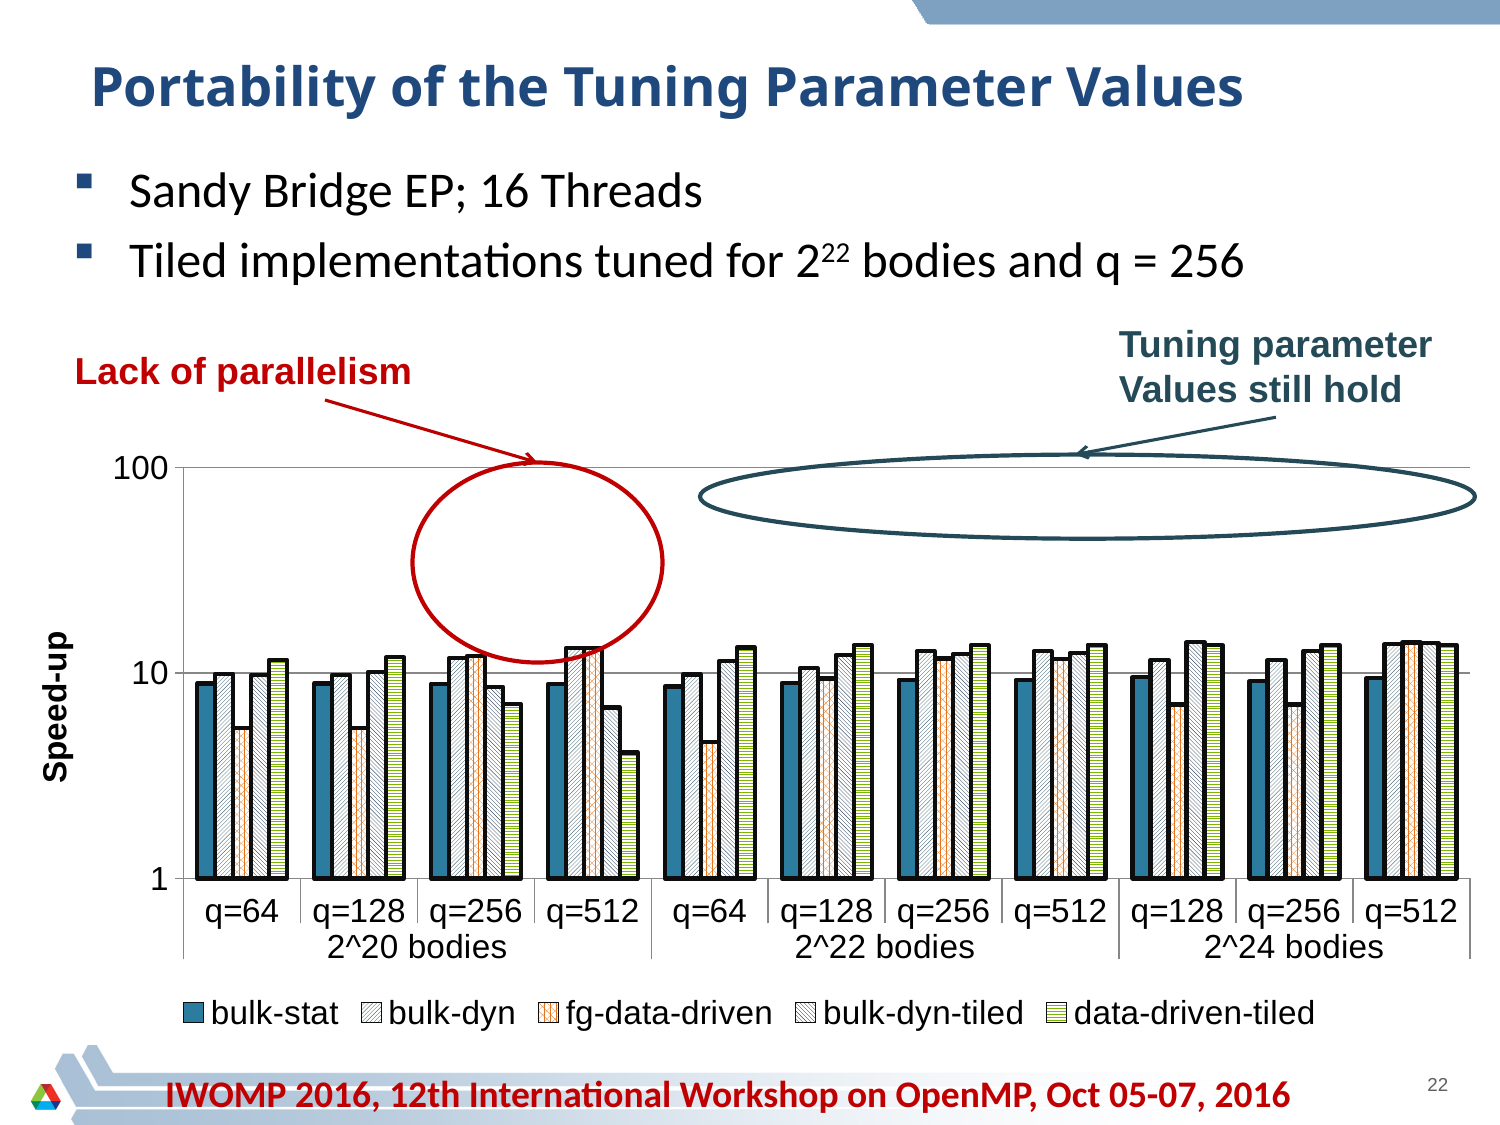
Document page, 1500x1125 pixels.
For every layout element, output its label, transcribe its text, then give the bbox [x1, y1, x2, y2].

list Sandy Bridge EP; 16 Threads Tiled implementations tuned for 222 bodies and q = 256 [57, 149, 1463, 352]
slide_number 22 [1412, 1065, 1475, 1125]
picture [0, 1038, 1500, 1125]
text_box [324, 399, 538, 463]
title Portability of the Tuning Parameter Values [75, 45, 1425, 149]
text_box Tuning parameter Values still hold [1104, 312, 1448, 418]
picture [0, 0, 1500, 26]
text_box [1074, 418, 1277, 455]
chart [0, 437, 1500, 1038]
text_box IWOMP 2016, 12th International Workshop on OpenMP, Oct 05-07, 2016 [124, 1062, 1313, 1125]
text_box Lack of parallelism [59, 339, 427, 400]
